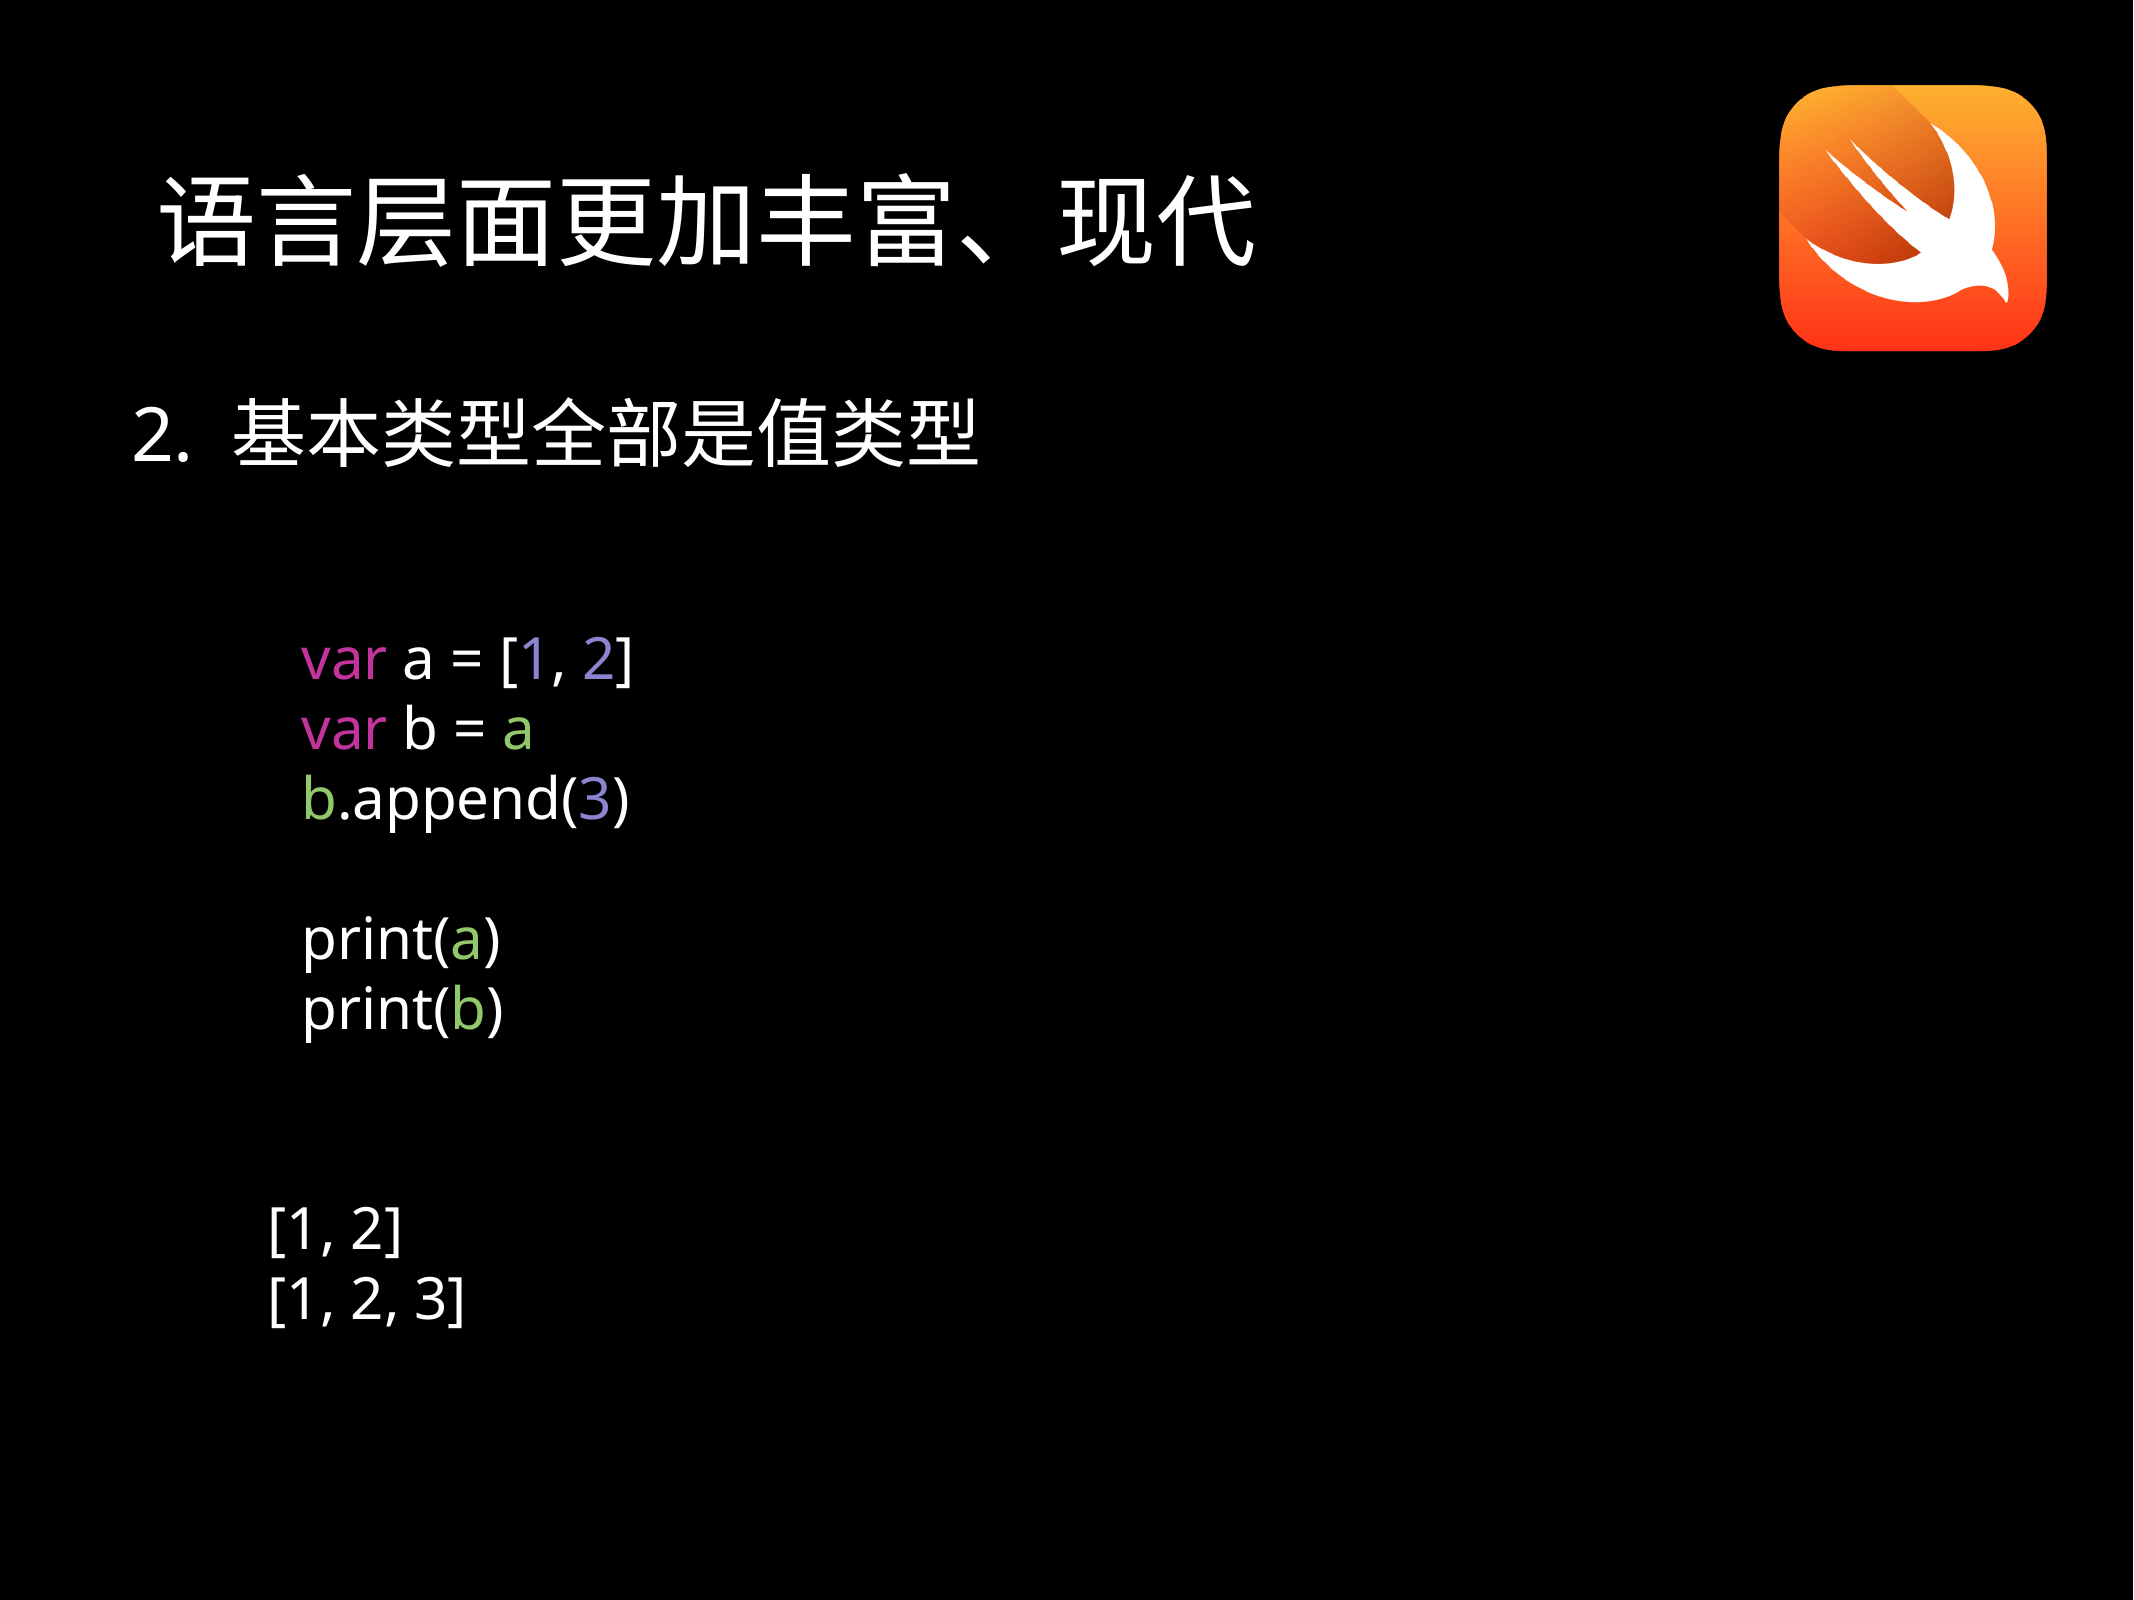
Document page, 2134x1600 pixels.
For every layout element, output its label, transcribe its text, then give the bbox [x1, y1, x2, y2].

picture [1779, 85, 2047, 353]
text_box 2. 基本类型全部是值类型 [122, 377, 990, 485]
text_box var a = [1, 2] var b = a b.append(3) print(a) print(b) [293, 613, 644, 1050]
text_box 语言层面更加丰富、现代 [156, 130, 1779, 307]
text_box [1, 2] [1, 2, 3] [259, 1182, 476, 1340]
